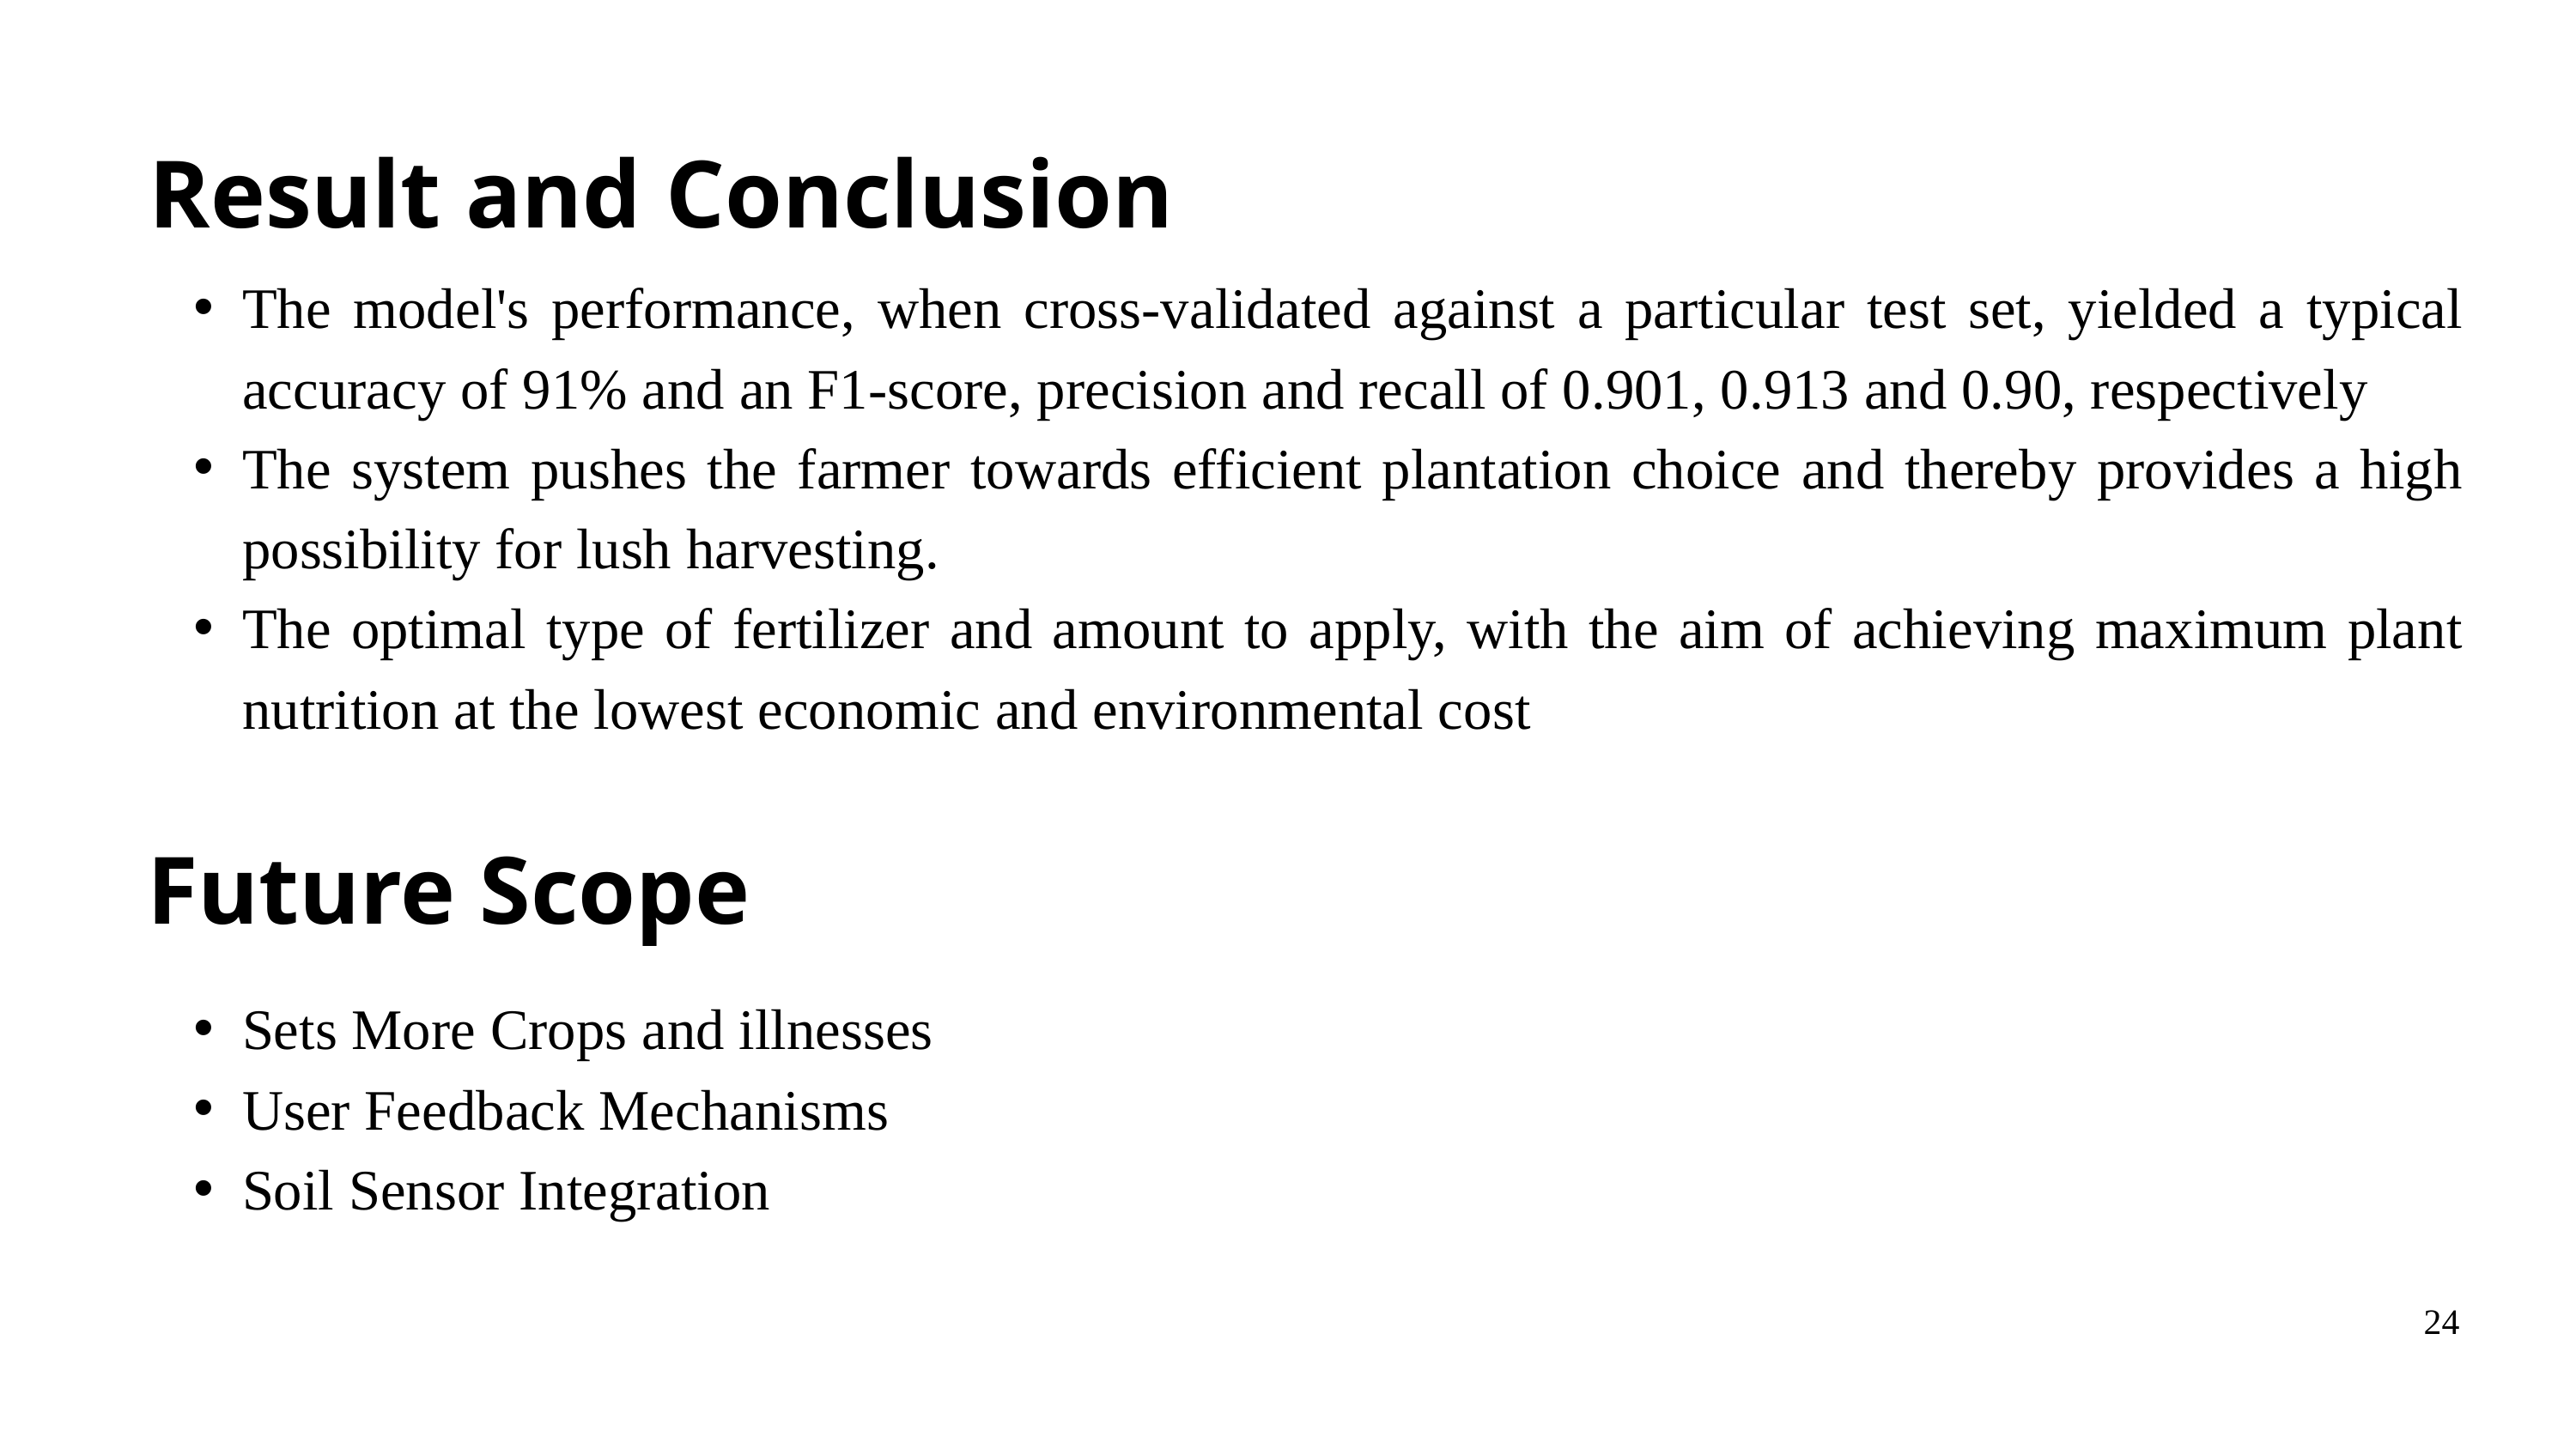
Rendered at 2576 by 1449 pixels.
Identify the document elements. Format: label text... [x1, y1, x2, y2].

text_box Future Scope [144, 812, 753, 943]
text_box Result and Conclusion [149, 116, 1306, 247]
text_box Sets More Crops and illnesses User Feedback Mechanisms Soil Sensor Integration [144, 980, 1346, 1302]
text_box 24 [2423, 1291, 2460, 1342]
text_box The model's performance, when cross-validated against a particular test set, yielded a typical accuracy of 91% and an F1-score, precision and recall of 0.901, 0.913 and 0.90, respectively The system pushes the farmer towards efficient plantation choice and thereby provides a high possibility for lush harvesting. The optimal type of fertilizer and amount to apply, with the aim of achieving maximum plant nutrition at the lowest economic and environmental cost [144, 259, 2467, 821]
